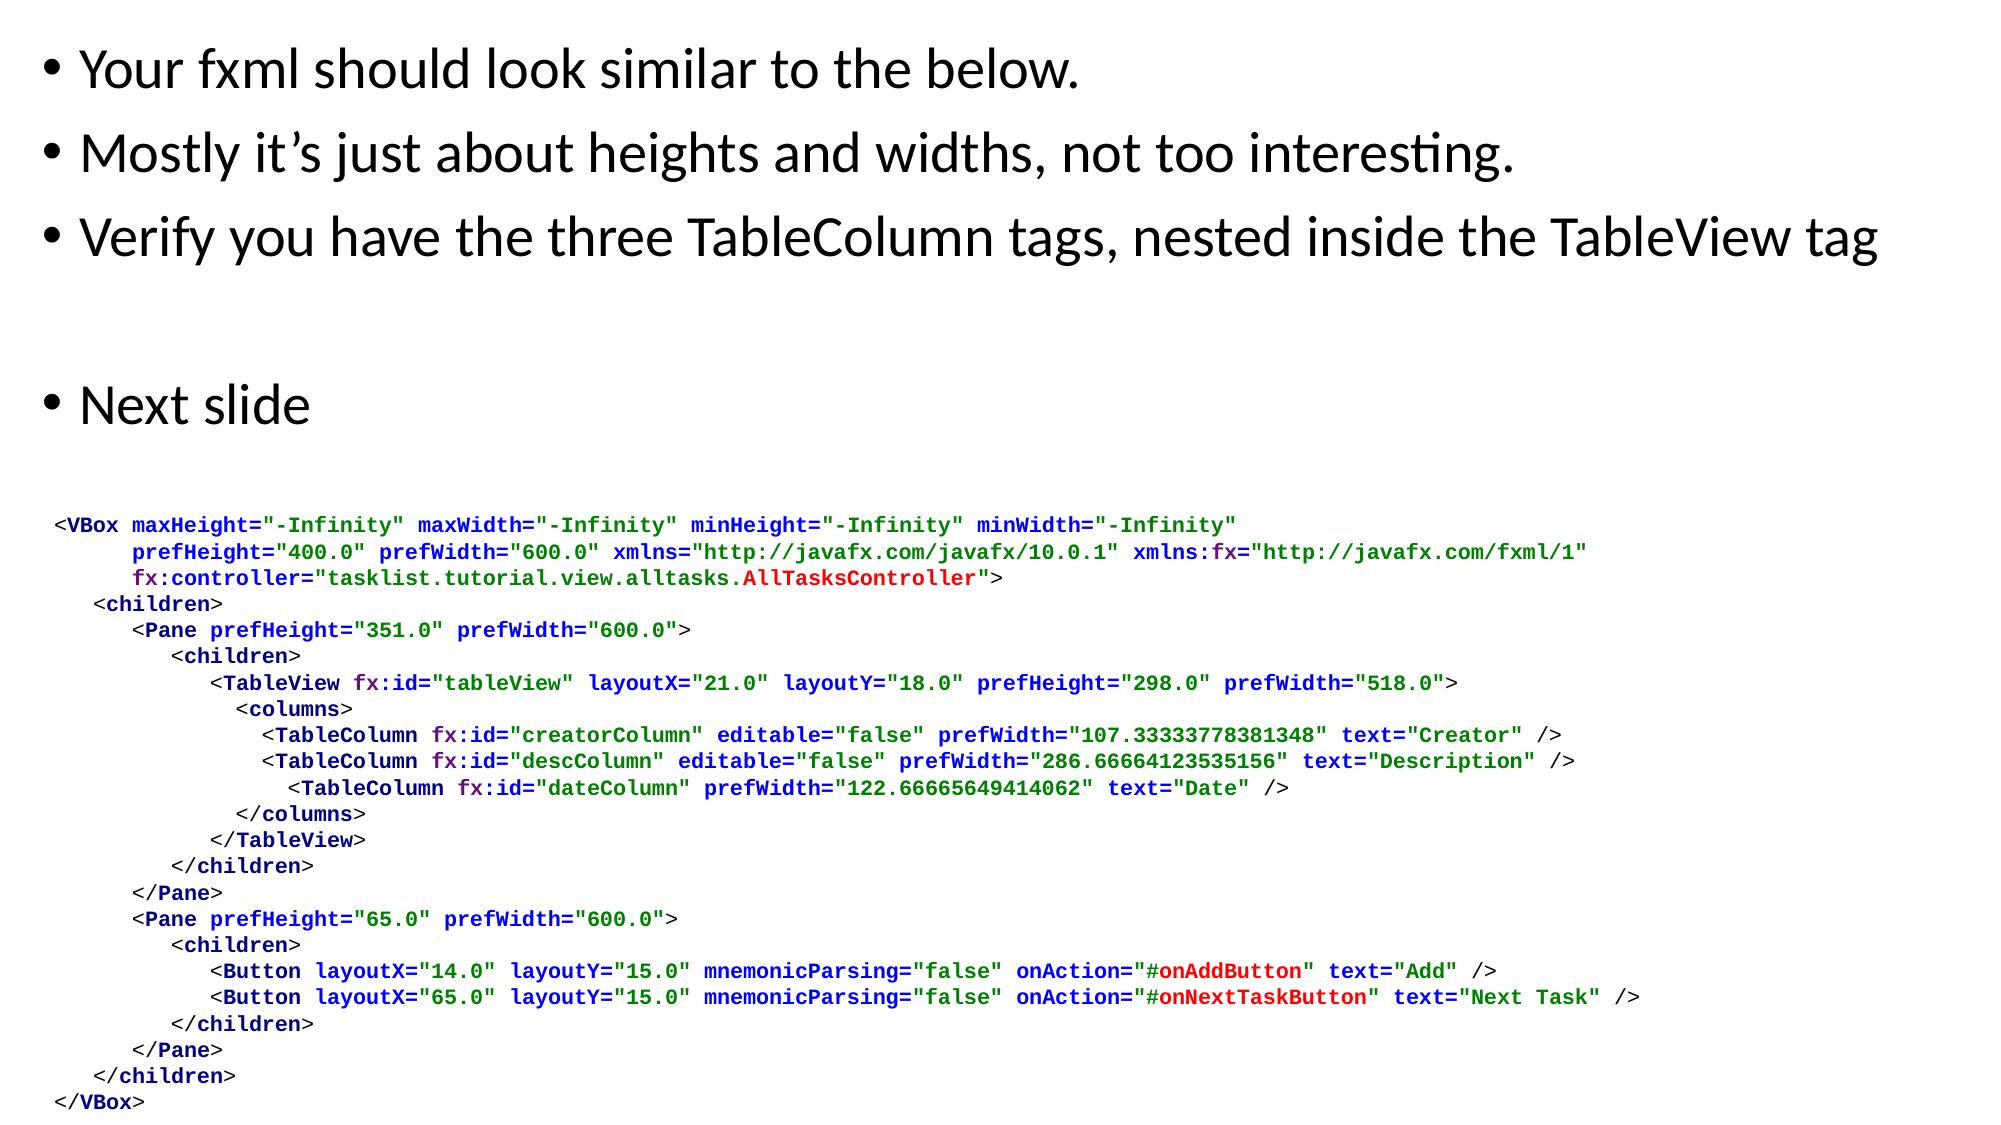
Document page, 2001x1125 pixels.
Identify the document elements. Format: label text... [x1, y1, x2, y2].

text_box <VBox maxHeight="-Infinity" maxWidth="-Infinity" minHeight="-Infinity" minWidth="-Infinity" prefHeight="400.0" prefWidth="600.0" xmlns="http://javafx.com/javafx/10.0.1" xmlns:fx="http://javafx.com/fxml/1" fx:controller="tasklist.tutorial.view.alltasks.AllTasksController"> <children> <Pane prefHeight="351.0" prefWidth="600.0"> <children> <TableView fx:id="tableView" layoutX="21.0" layoutY="18.0" prefHeight="298.0" prefWidth="518.0"> <columns> <TableColumn fx:id="creatorColumn" editable="false" prefWidth="107.33333778381348" text="Creator" /> <TableColumn fx:id="descColumn" editable="false" prefWidth="286.66664123535156" text="Description" /> <TableColumn fx:id="dateColumn" prefWidth="122.66665649414062" text="Date" /> </columns> </TableView> </children> </Pane> <Pane prefHeight="65.0" prefWidth="600.0"> <children> <Button layoutX="14.0" layoutY="15.0" mnemonicParsing="false" onAction="#onAddButton" text="Add" /> <Button layoutX="65.0" layoutY="15.0" mnemonicParsing="false" onAction="#onNextTaskButton" text="Next Task" /> </children> </Pane> </children> </VBox> [39, 503, 1656, 1122]
list Your fxml should look similar to the below. Mostly it’s just about heights and widths, not too interesting. Verify you have the three TableColumn tags, nested inside the TableView tag Next slide [26, 31, 1970, 1100]
